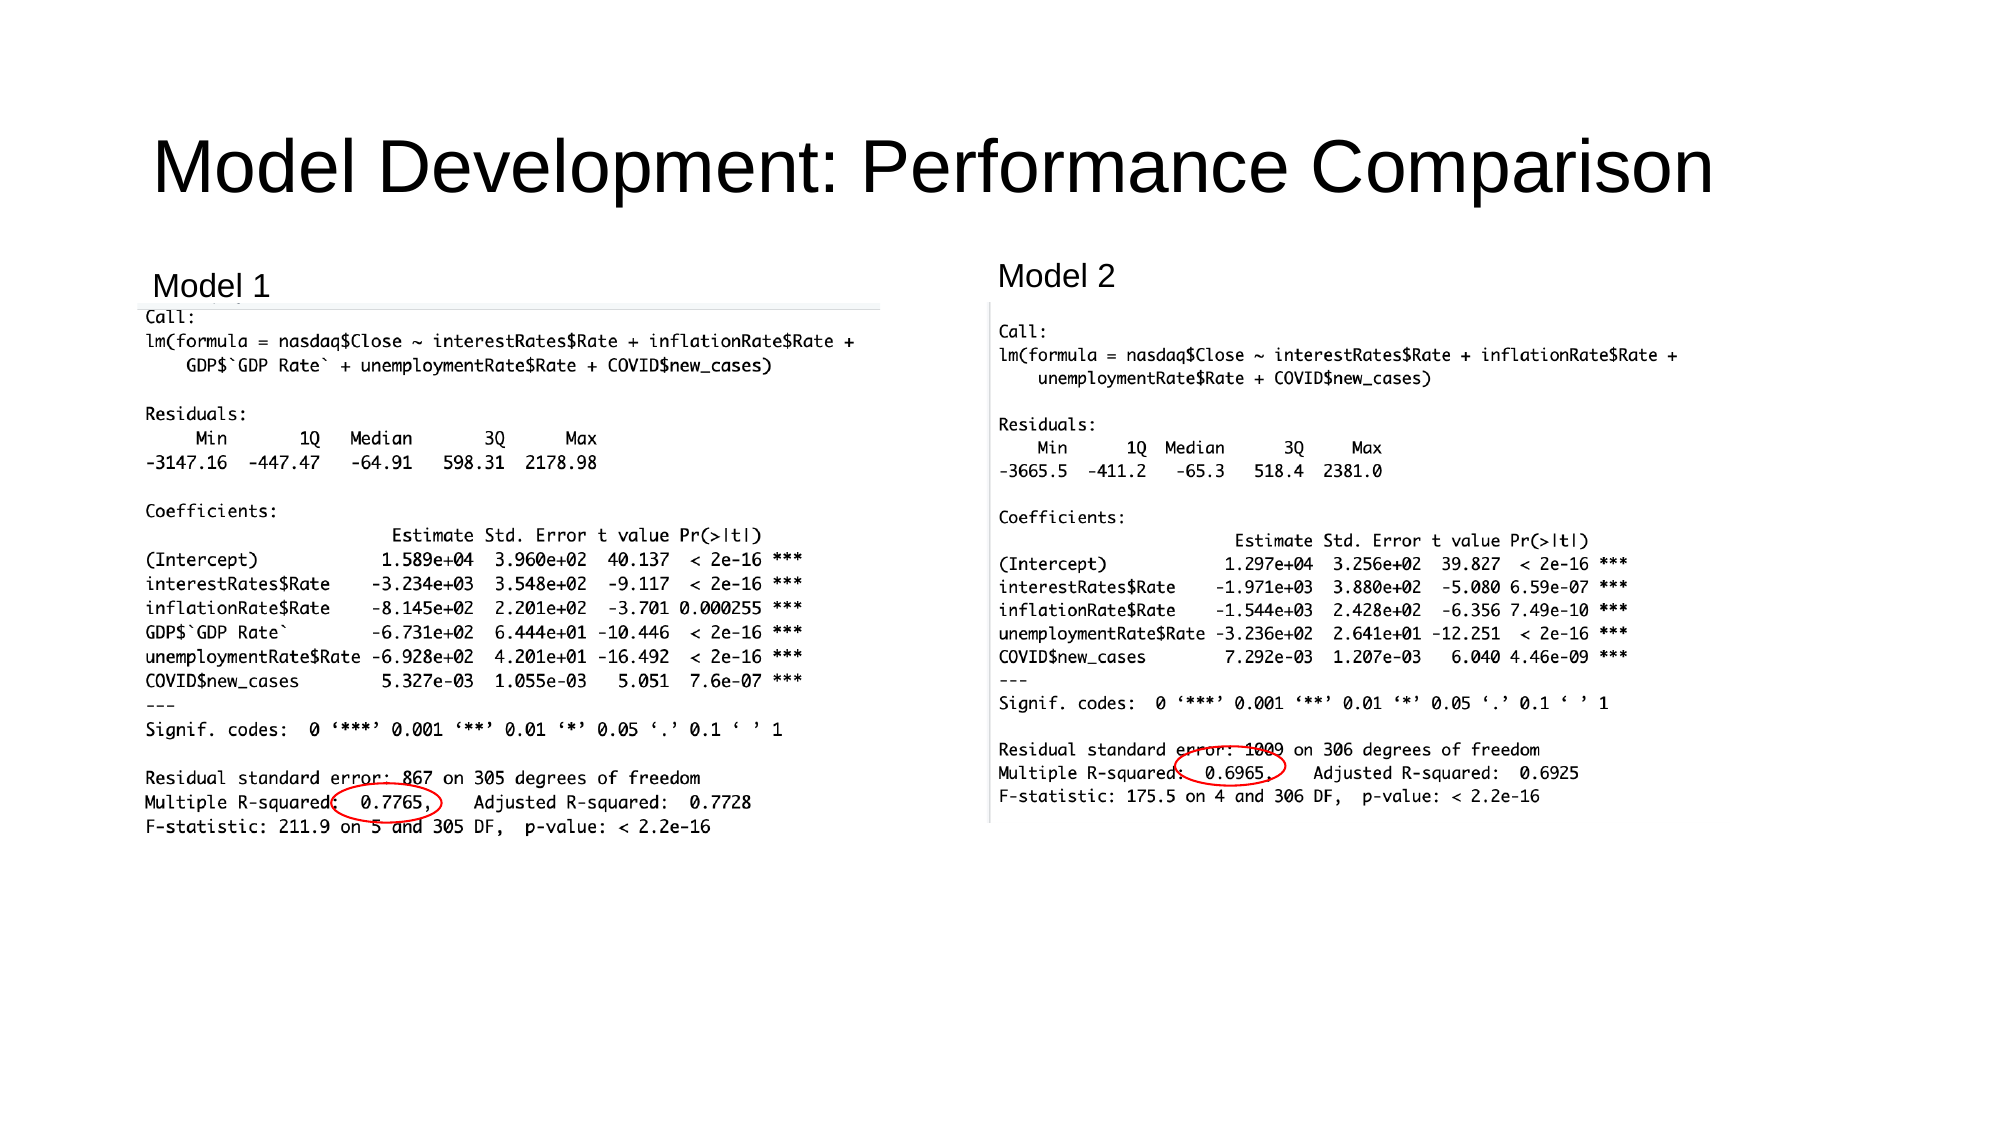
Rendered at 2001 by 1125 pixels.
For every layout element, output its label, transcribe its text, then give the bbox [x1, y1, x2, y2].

picture [137, 303, 881, 848]
text_box Model 1 [137, 239, 367, 303]
picture [986, 302, 1730, 823]
text_box Model 2 [982, 219, 1502, 335]
title Model Development: Performance Comparison [137, 59, 1863, 278]
text_box [841, 277, 1931, 1066]
